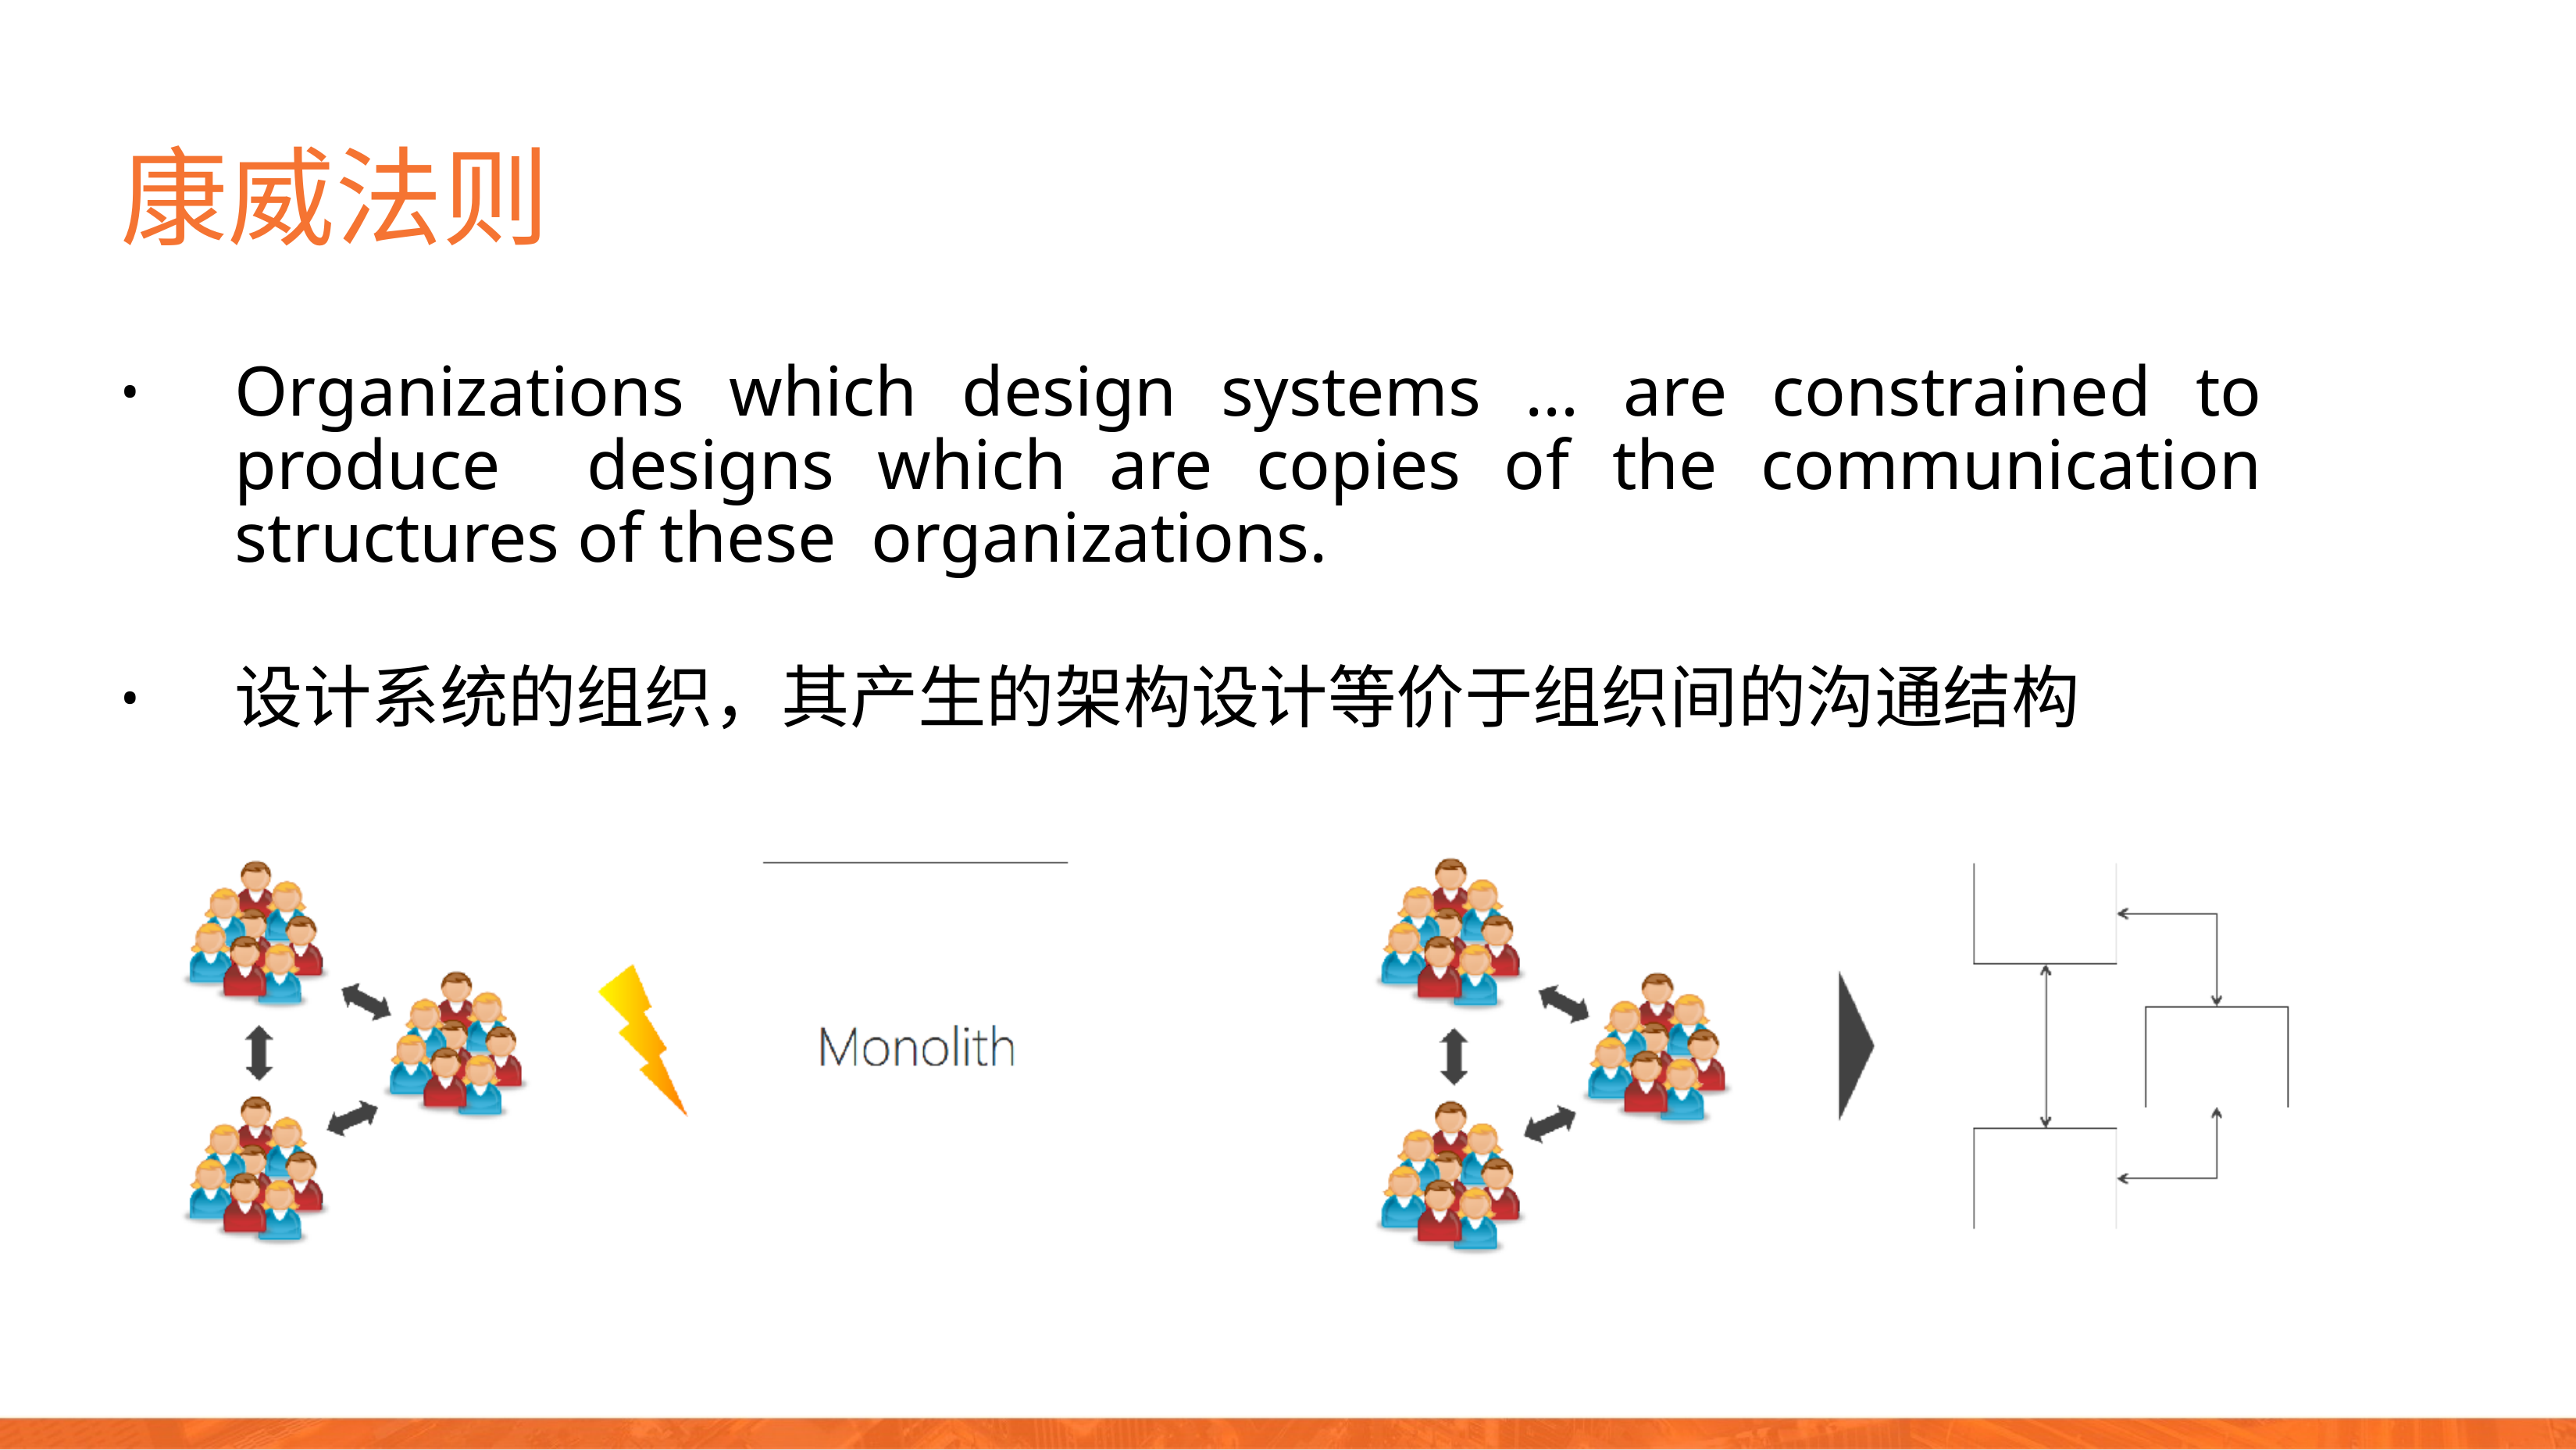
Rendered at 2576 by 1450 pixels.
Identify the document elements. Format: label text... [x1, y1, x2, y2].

text_box • [119, 663, 141, 727]
title 康威法则 [119, 128, 552, 373]
text_box 设计系统的组织，其产生的架构设计等价于组织间的沟通结构 [233, 652, 2083, 736]
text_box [159, 831, 2311, 1284]
text_box Organizations which design systems … are constrained to produce designs which are copies of the communication structures of these organizations. [233, 347, 2263, 577]
picture [0, 0, 2576, 1449]
text_box • [119, 357, 141, 421]
